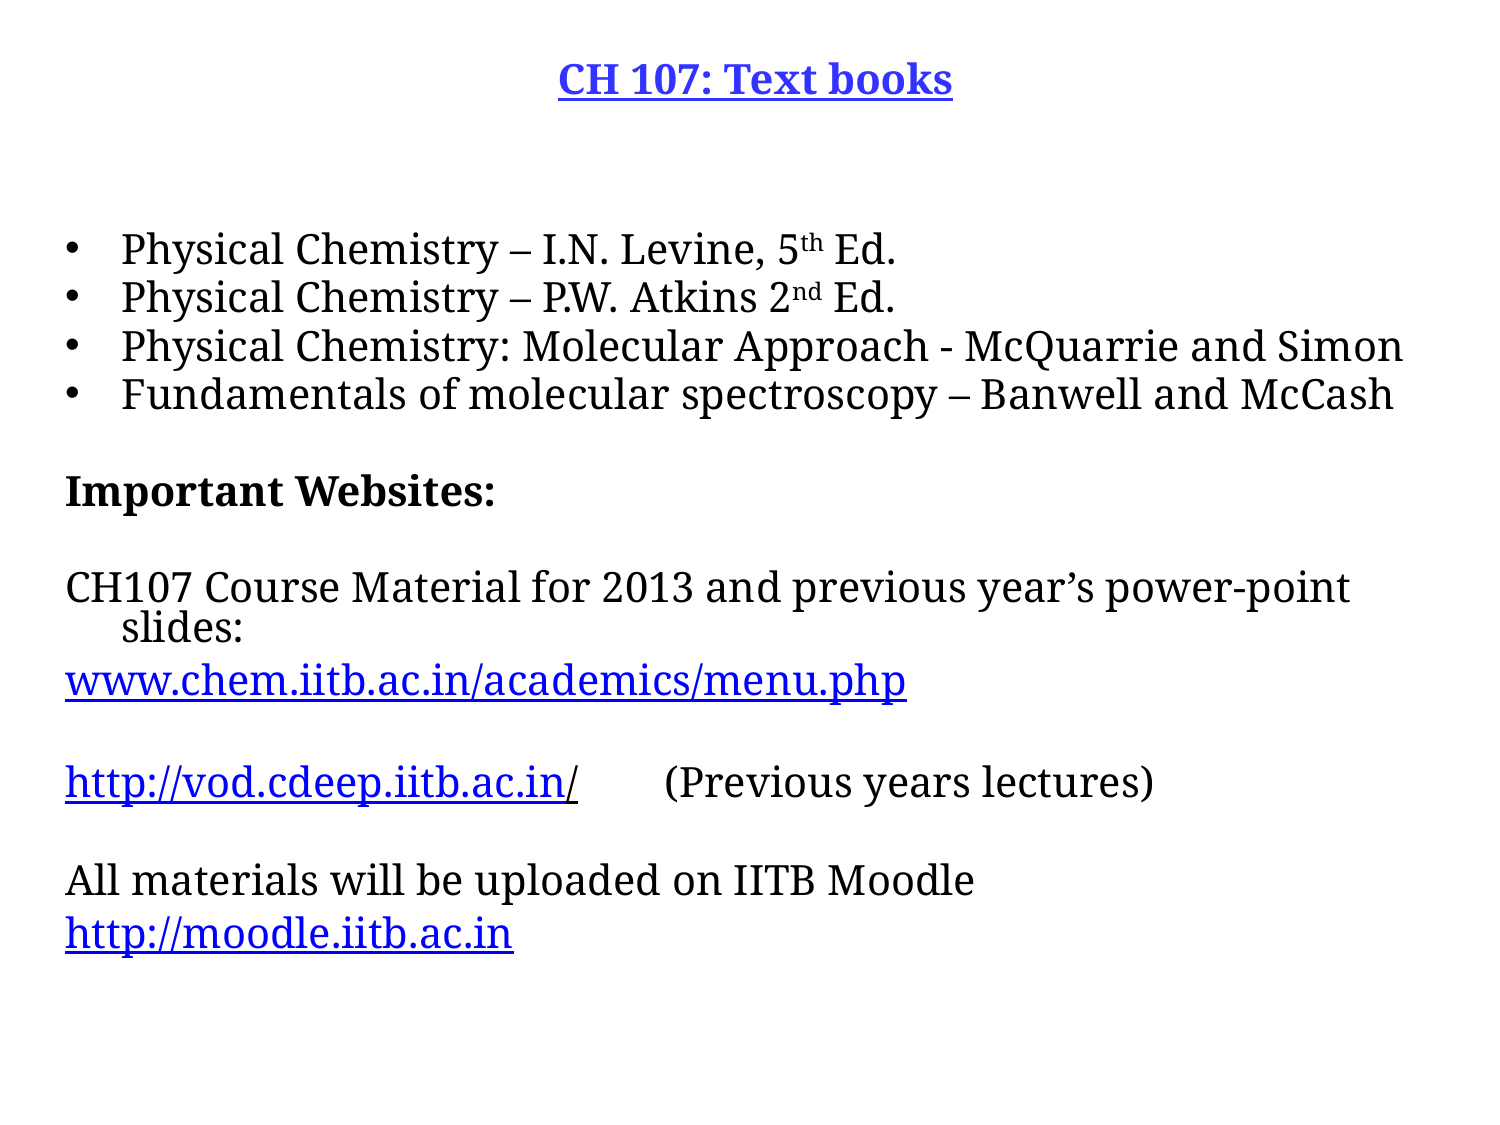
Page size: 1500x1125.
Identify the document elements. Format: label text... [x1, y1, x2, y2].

list Physical Chemistry – I.N. Levine, 5th Ed. Physical Chemistry – P.W. Atkins 2nd Ed. Physical Chemistry: Molecular Approach - McQuarrie and Simon Fundamentals of molecular spectroscopy – Banwell and McCash Important Websites: CH107 Course Material for 2013 and previous year’s power-point slides: www.chem.iitb.ac.in/academics/menu.php http://vod.cdeep.iitb.ac.in/ (Previous years lectures) All materials will be uploaded on IITB Moodle http://moodle.iitb.ac.in [50, 224, 1450, 963]
text_box CH 107: Text books [173, 45, 1338, 111]
